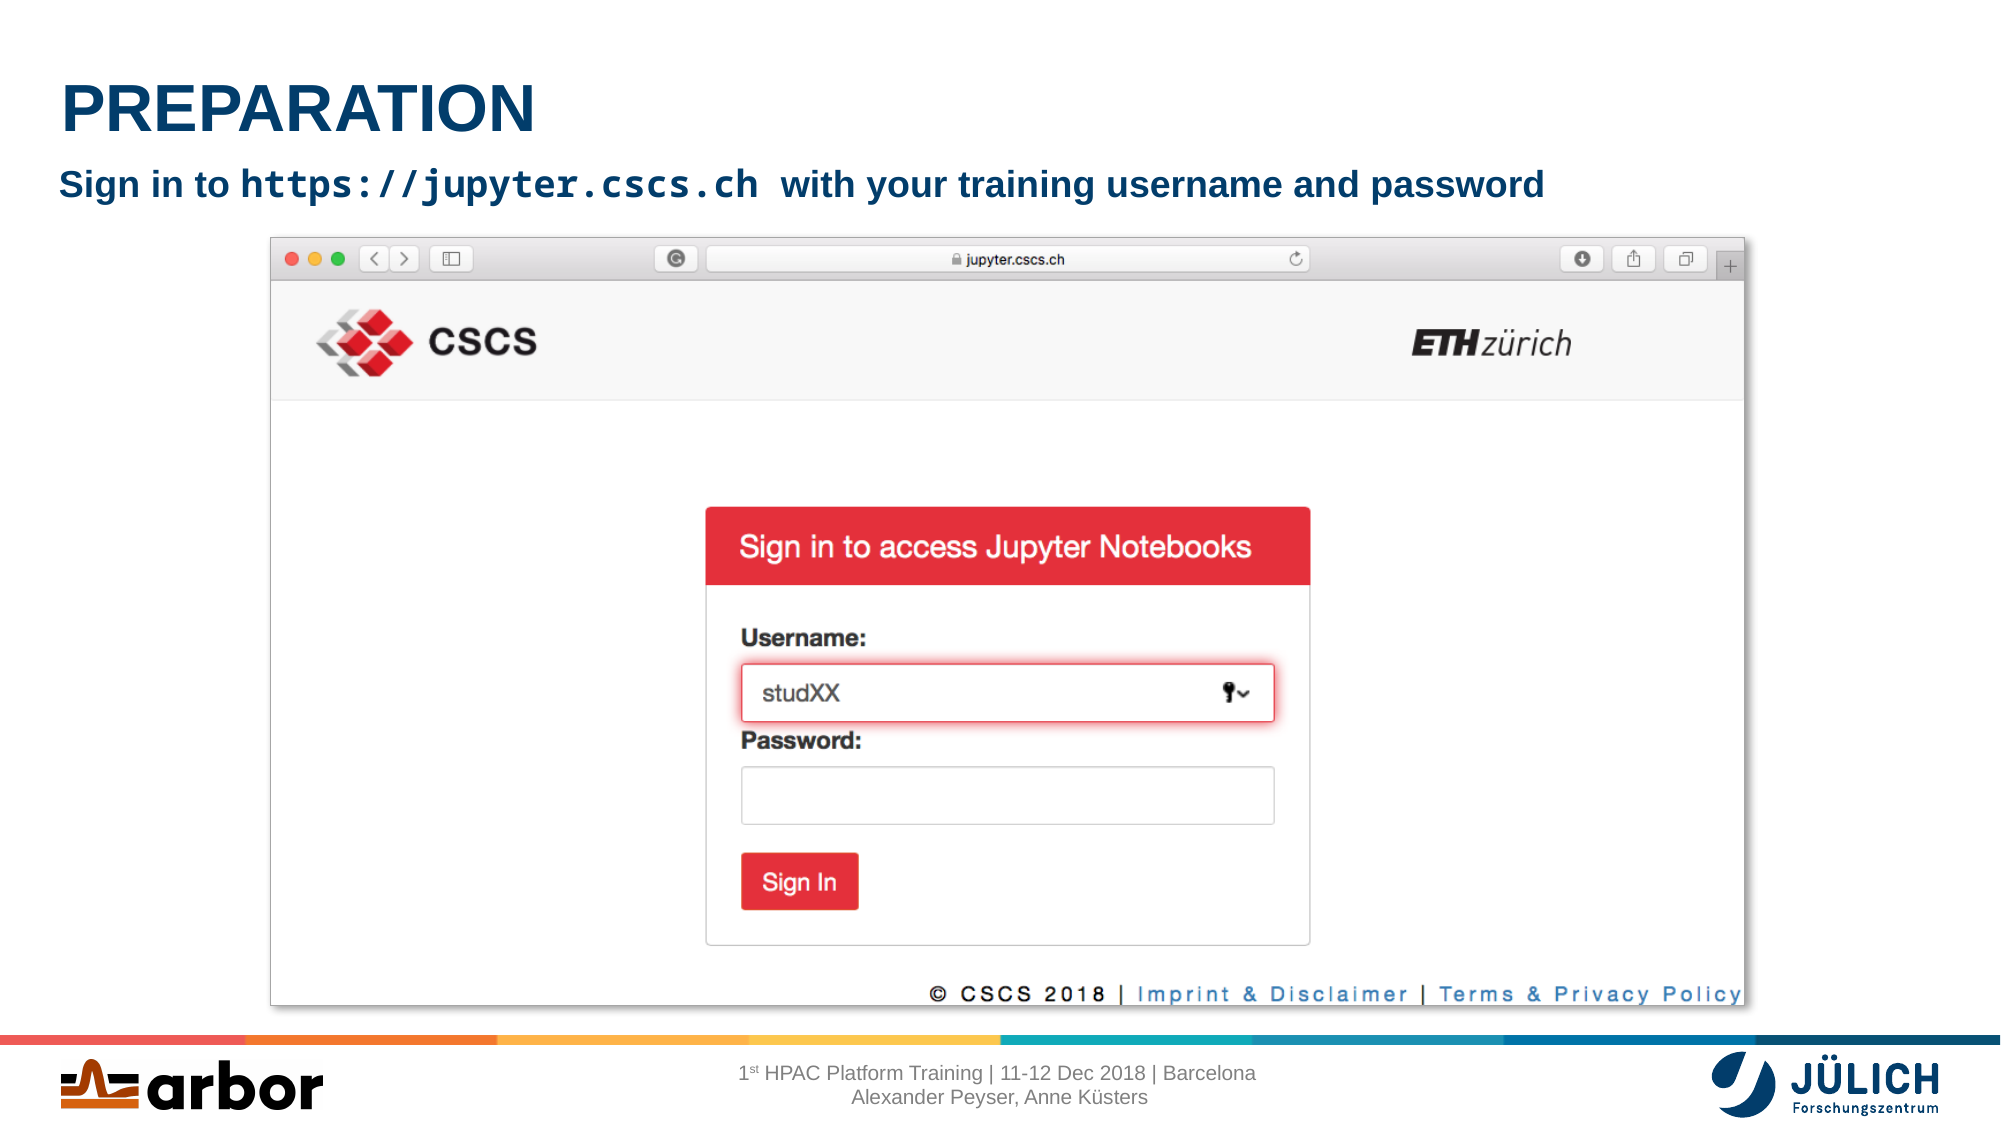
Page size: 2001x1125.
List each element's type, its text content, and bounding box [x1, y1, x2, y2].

title Preparation [60, 53, 1940, 238]
picture [270, 237, 1745, 1006]
picture [0, 1035, 1503, 1045]
list Sign in to https://jupyter.cscs.ch with your training username and password [58, 154, 1937, 238]
picture [61, 1059, 323, 1110]
